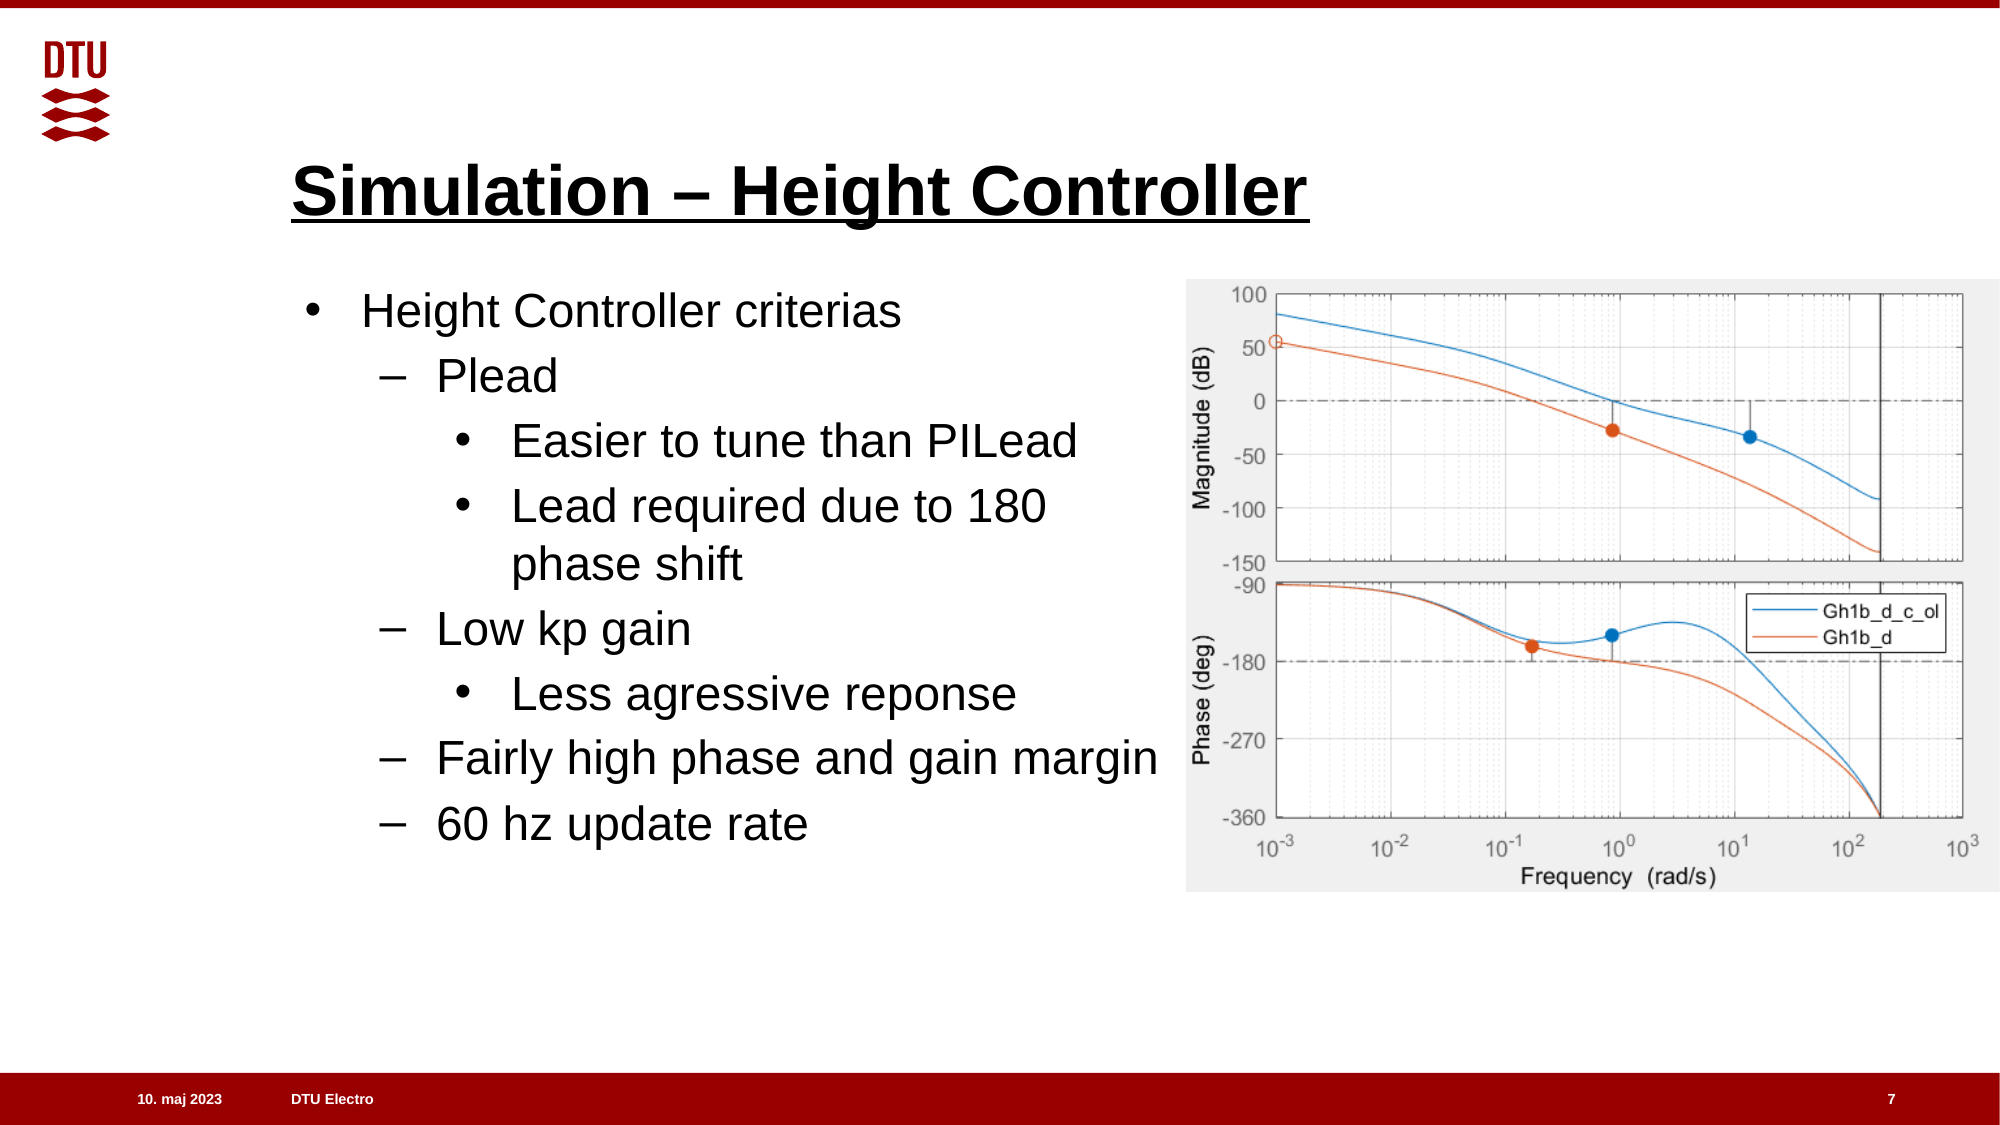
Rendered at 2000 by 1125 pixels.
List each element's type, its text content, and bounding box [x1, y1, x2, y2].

slide_number 7 [1887, 1073, 1959, 1125]
picture [1186, 279, 2000, 892]
list Height Controller criterias Plead Easier to tune than PILead Lead required due to 180 phase shift Low kp gain Less agressive reponse Fairly high phase and gain margin 60 hz update rate [291, 279, 1161, 1026]
title Simulation – Height Controller [291, 69, 1819, 230]
